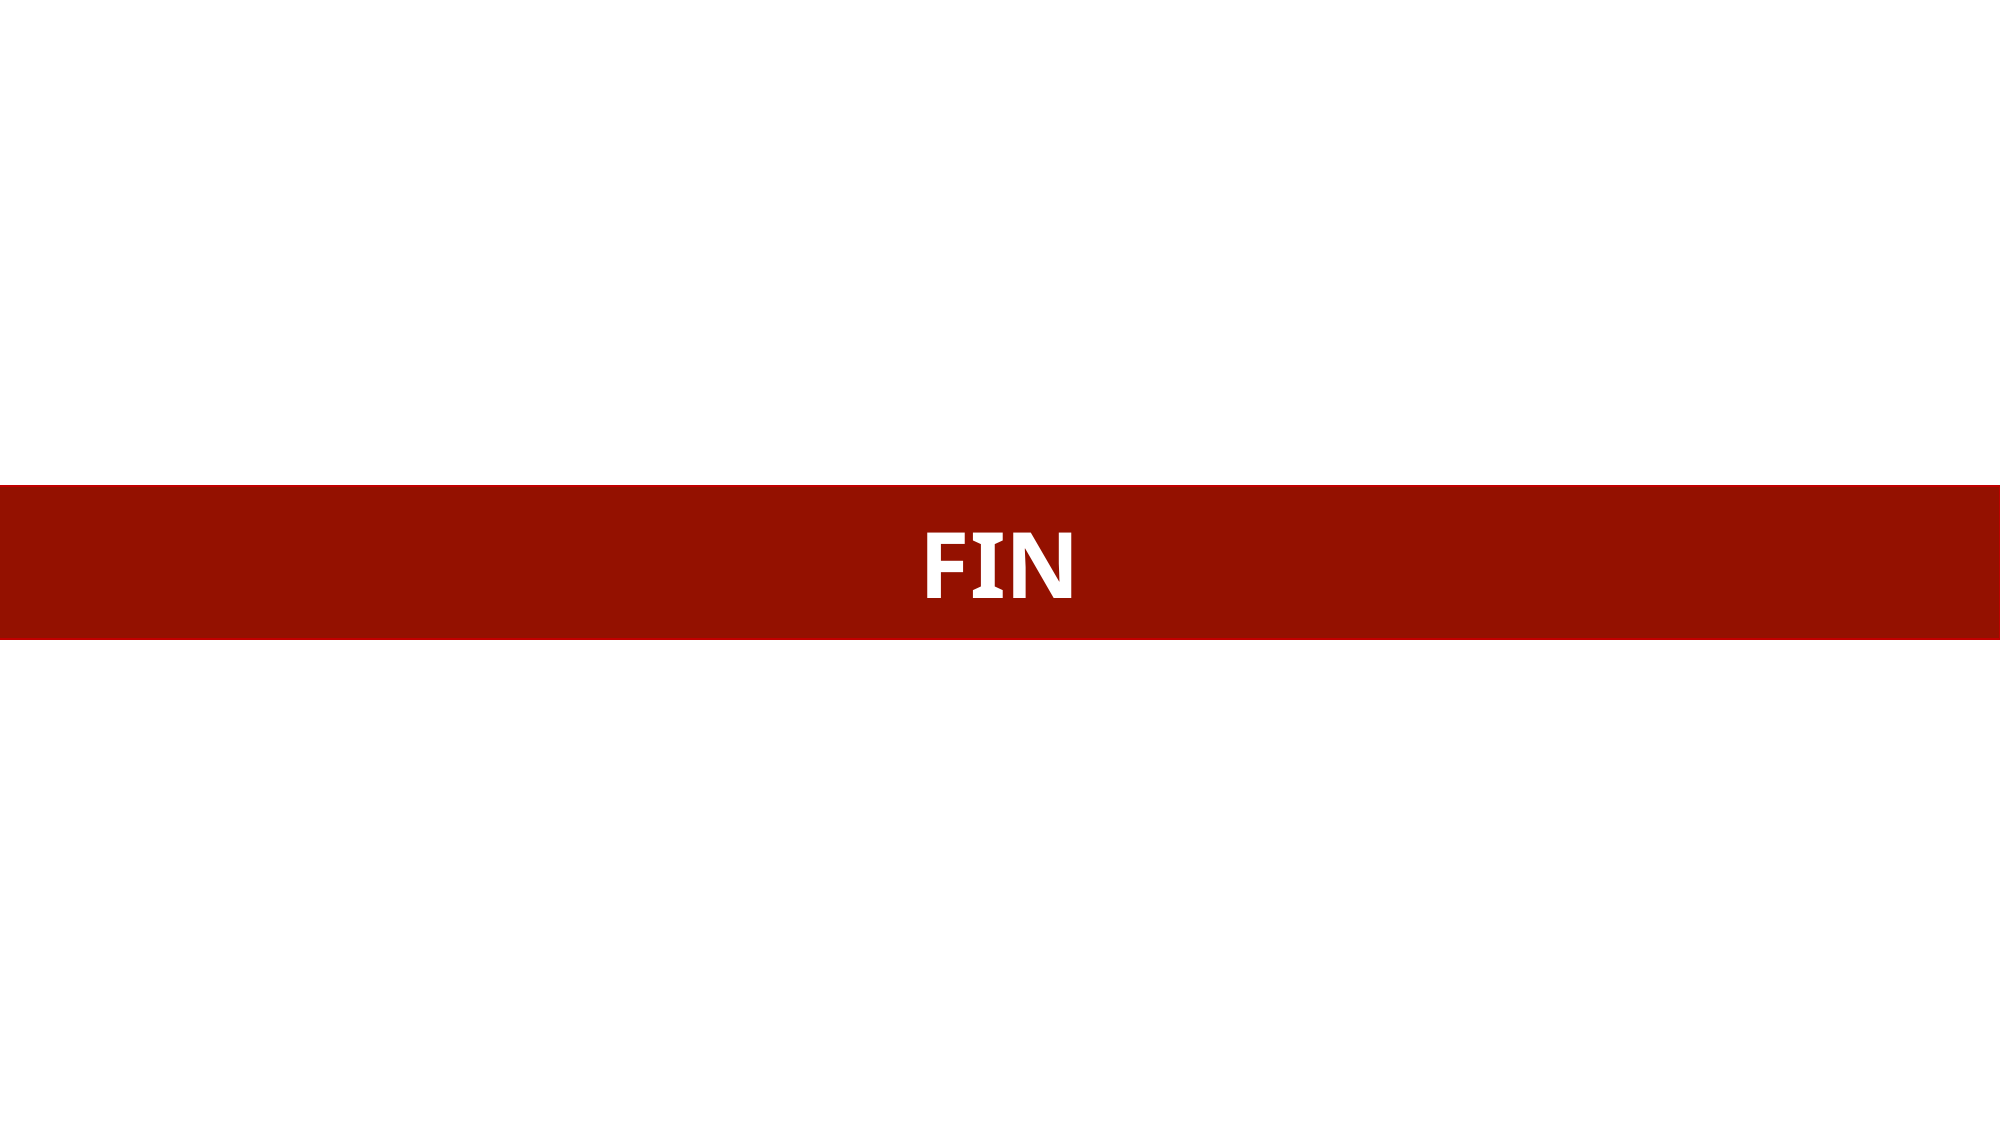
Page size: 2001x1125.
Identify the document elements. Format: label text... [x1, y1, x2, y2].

text_box [0, 485, 2000, 640]
text_box FIN [706, 499, 1294, 624]
